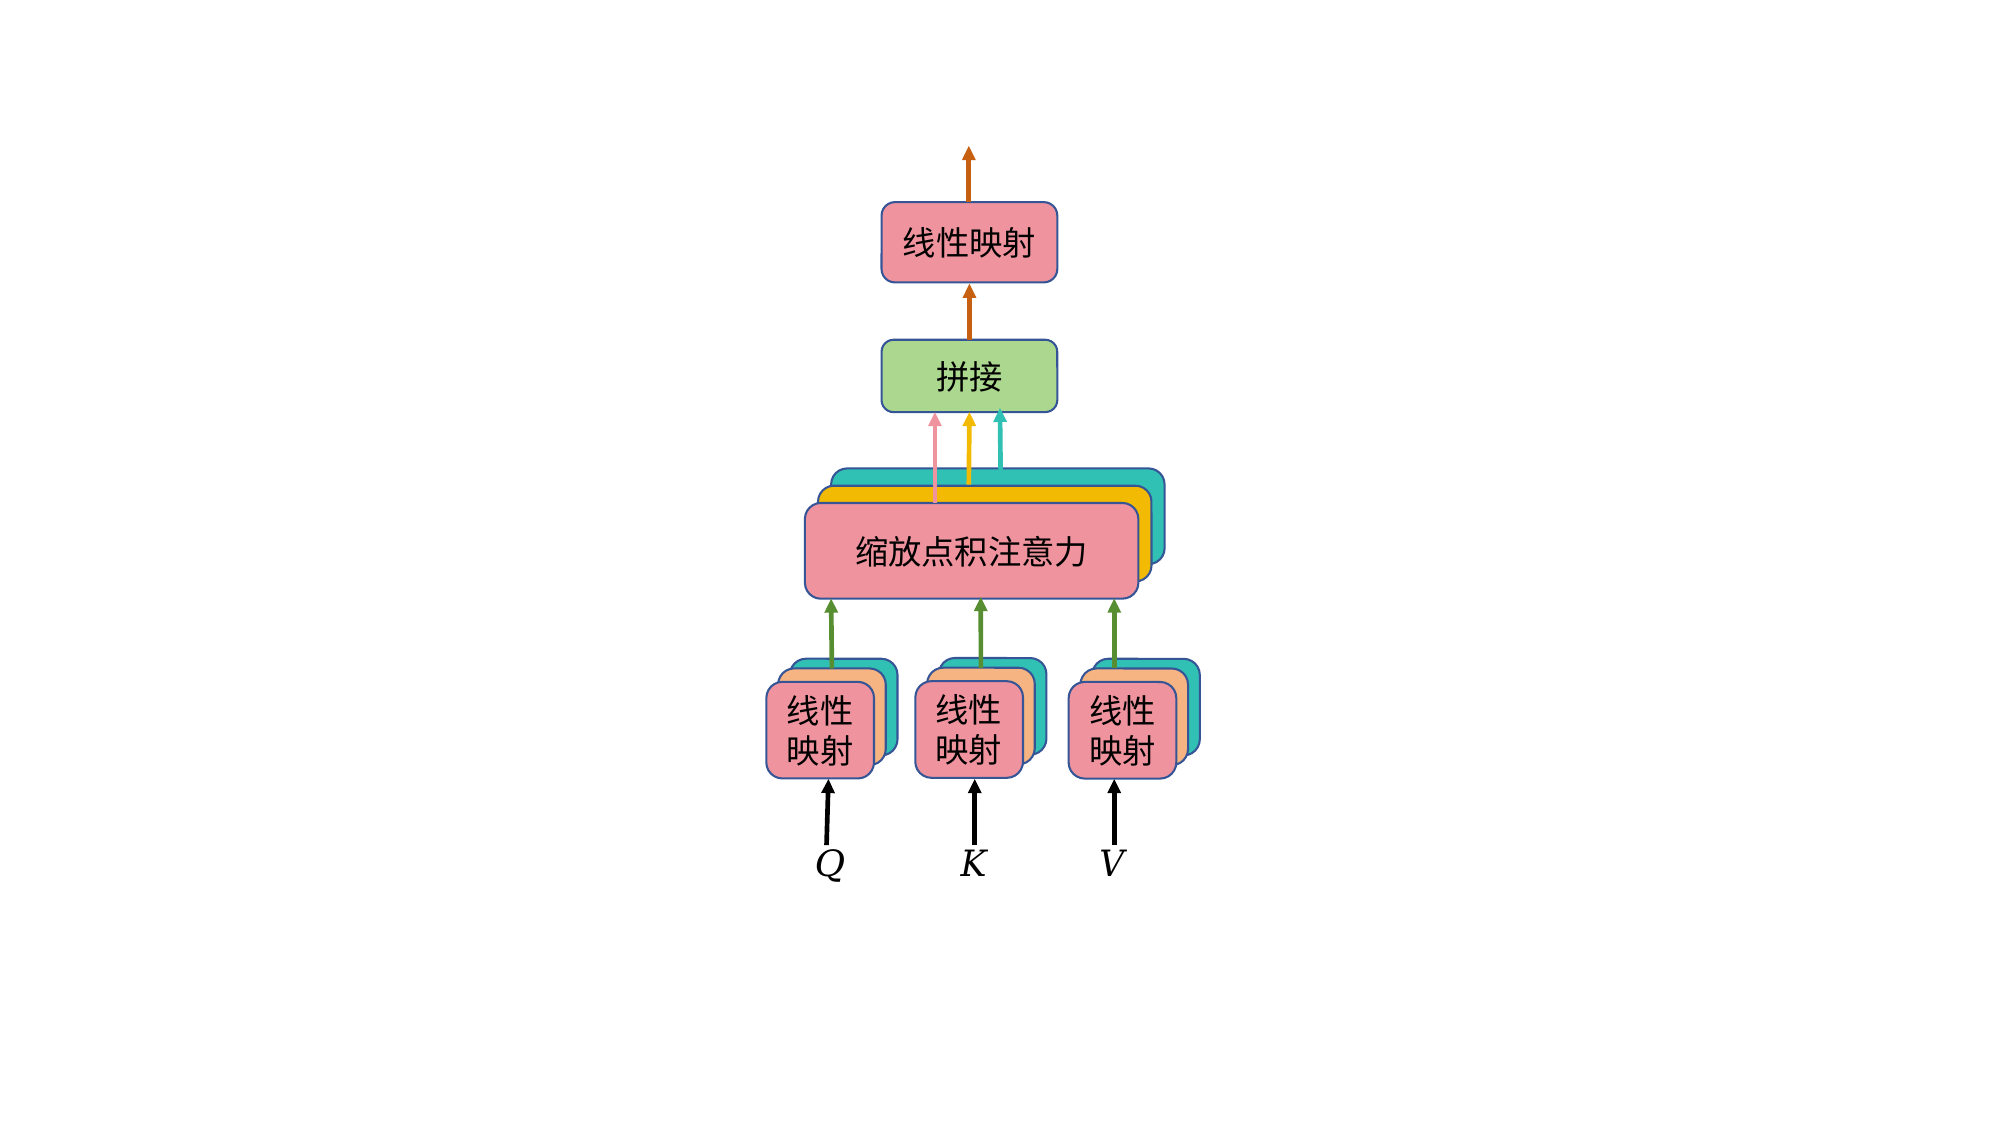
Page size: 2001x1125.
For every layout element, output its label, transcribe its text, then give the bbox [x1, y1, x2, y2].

text_box [937, 467, 966, 484]
text_box 线性映射 [1067, 680, 1178, 780]
text_box [972, 467, 1166, 565]
text_box 缩放点积注意力 [803, 501, 1140, 600]
text_box [926, 666, 1036, 765]
text_box [937, 484, 1153, 582]
text_box 线性映射 [765, 680, 876, 780]
text_box [1093, 657, 1112, 667]
text_box [1117, 657, 1201, 756]
text_box [835, 657, 899, 756]
text_box [1079, 667, 1190, 765]
text_box [984, 656, 1048, 756]
text_box [777, 667, 887, 766]
text_box 线性映射 [880, 201, 1059, 284]
text_box [790, 657, 829, 667]
text_box [939, 656, 978, 667]
text_box [816, 484, 933, 502]
text_box 拼接 [880, 338, 1059, 414]
text_box 线性映射 [914, 680, 1025, 779]
text_box [830, 467, 933, 485]
